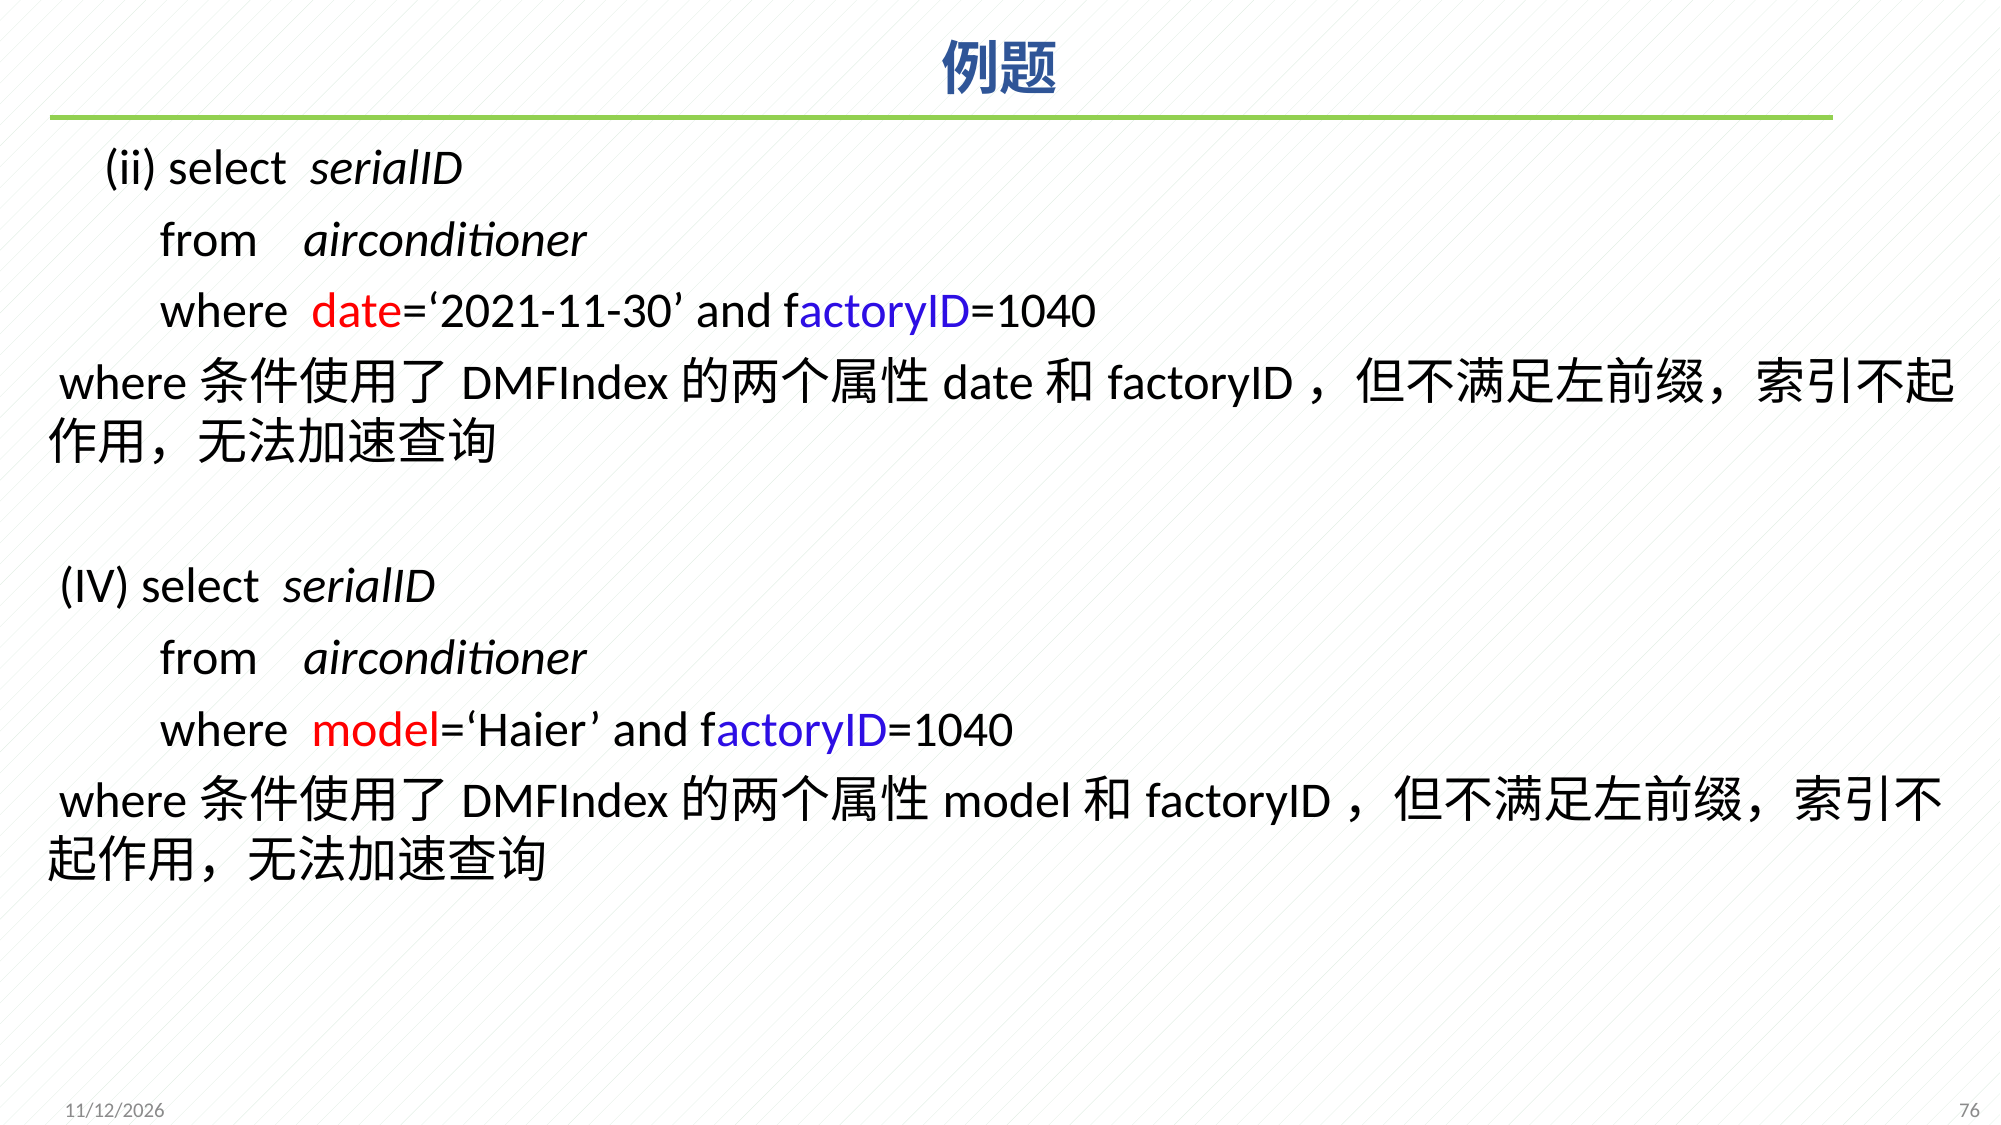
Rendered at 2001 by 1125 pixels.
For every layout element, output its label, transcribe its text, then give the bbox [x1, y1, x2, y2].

title 例题 [50, 13, 1949, 126]
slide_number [49, 1079, 500, 1125]
slide_number 76 [1545, 1079, 1996, 1125]
list (ii) select serialID from airconditioner where date=‘2021-11-30’ and factoryID=1040 where条件使用了DMFIndex的两个属性date和factoryID，但不满足左前缀，索引不起作用，无法加速查询 (IV) select serialID from airconditioner where model=‘Haier’ and factoryID=1040 where条件使用了DMFIndex的两个属性model和factoryID，但不满足左前缀，索引不起作用，无法加速查询 [32, 126, 1974, 1081]
